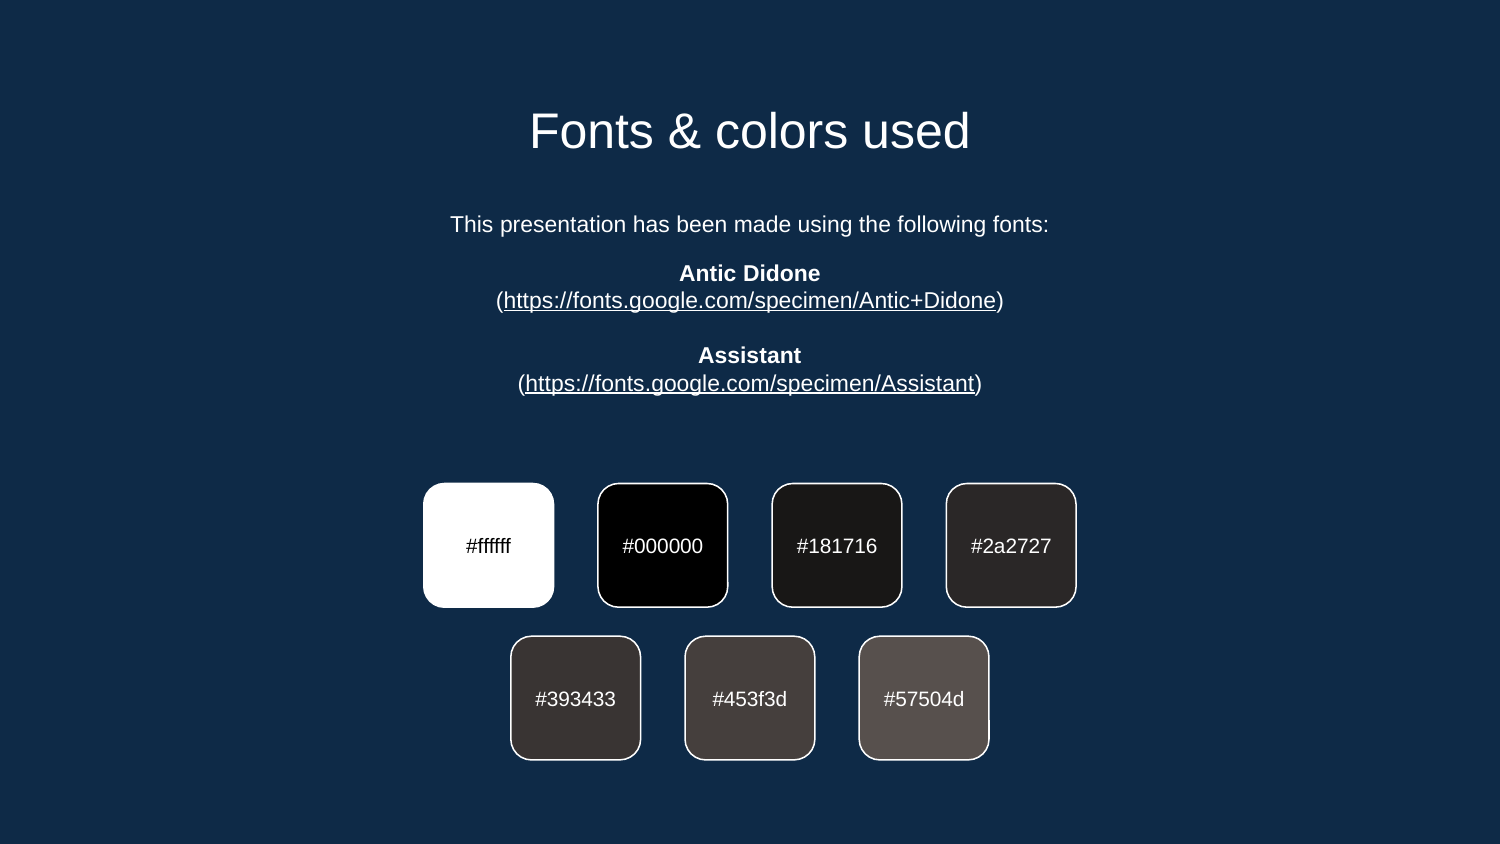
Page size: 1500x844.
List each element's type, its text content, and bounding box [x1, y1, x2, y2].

text_box [685, 636, 815, 661]
text_box [859, 735, 989, 760]
text_box #000000 [597, 509, 728, 582]
text_box [597, 483, 728, 509]
text_box [772, 483, 902, 509]
title Fonts & colors used [118, 83, 1382, 163]
text_box [946, 483, 1077, 509]
text_box #57504d [859, 661, 989, 735]
text_box [510, 636, 641, 661]
text_box #453f3d [685, 661, 815, 735]
text_box [859, 636, 989, 661]
text_box [423, 483, 554, 509]
text_box #ffffff [423, 509, 554, 582]
text_box [510, 735, 641, 760]
text_box [685, 735, 815, 760]
text_box [423, 582, 554, 608]
text_box #2a2727 [946, 509, 1077, 582]
text_box [597, 582, 728, 608]
text_box #181716 [772, 509, 902, 582]
text_box [772, 582, 902, 608]
text_box This presentation has been made using the following fonts: Antic Didone (https://fonts.google.com/specimen/Antic+Didone) Assistant (https://fonts.google.com/specimen/Assistant) [118, 194, 1382, 436]
text_box [946, 582, 1077, 608]
text_box #393433 [510, 661, 641, 735]
